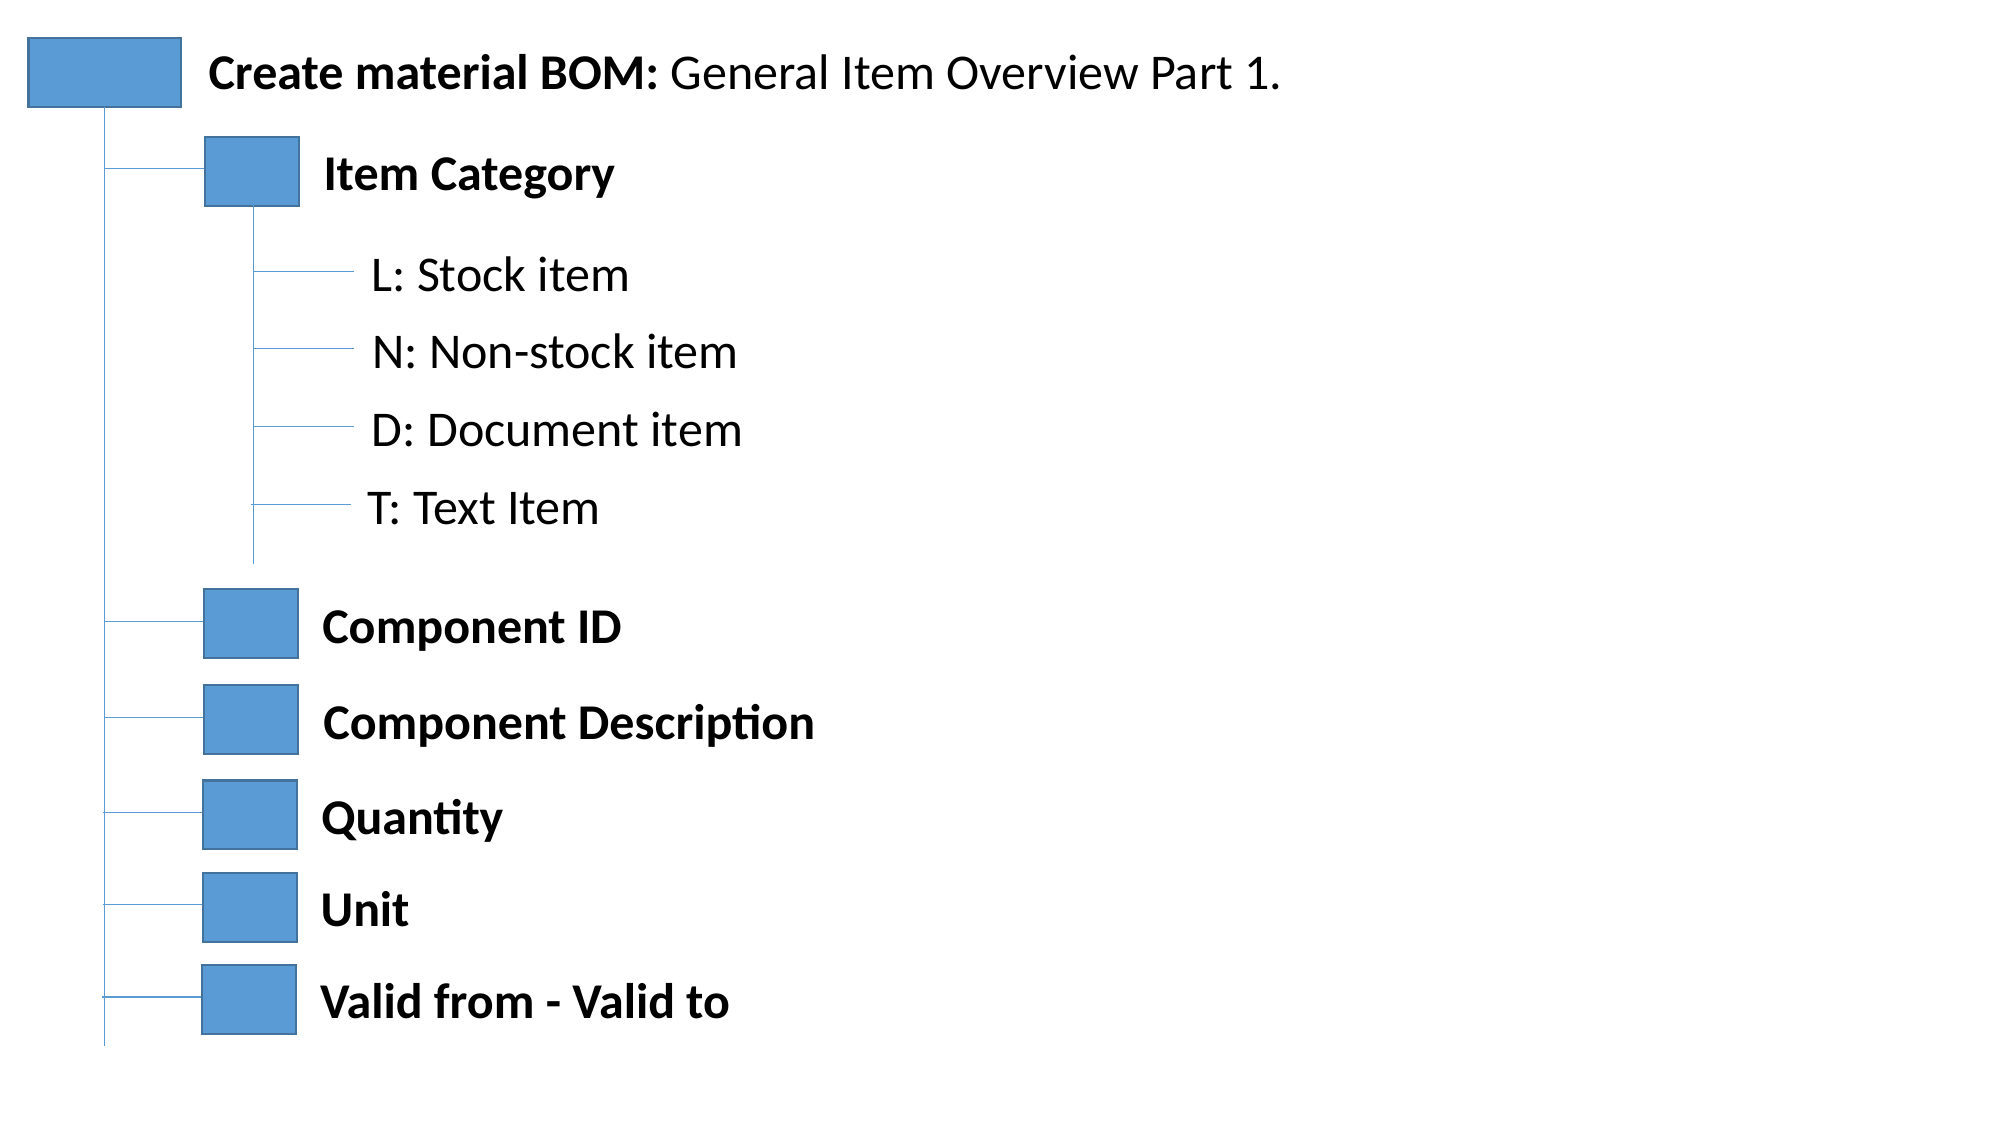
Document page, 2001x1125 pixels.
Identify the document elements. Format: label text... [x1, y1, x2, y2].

text_box [201, 964, 297, 1035]
text_box N: Non-stock item [357, 311, 754, 386]
text_box [202, 779, 298, 850]
text_box Item Category [308, 133, 631, 208]
text_box Quantity [306, 777, 519, 852]
text_box [27, 37, 182, 108]
text_box T: Text Item [353, 467, 617, 543]
text_box Unit [305, 869, 425, 945]
text_box [203, 684, 299, 755]
text_box Component Description [308, 682, 831, 757]
text_box [202, 872, 298, 943]
text_box Component ID [307, 586, 637, 661]
text_box Valid from - Valid to [305, 961, 746, 1037]
text_box [204, 136, 300, 207]
text_box L: Stock item [356, 234, 646, 310]
text_box D: Document item [357, 389, 759, 464]
text_box Create material BOM: General Item Overview Part 1. [193, 32, 1298, 107]
text_box [203, 588, 299, 659]
